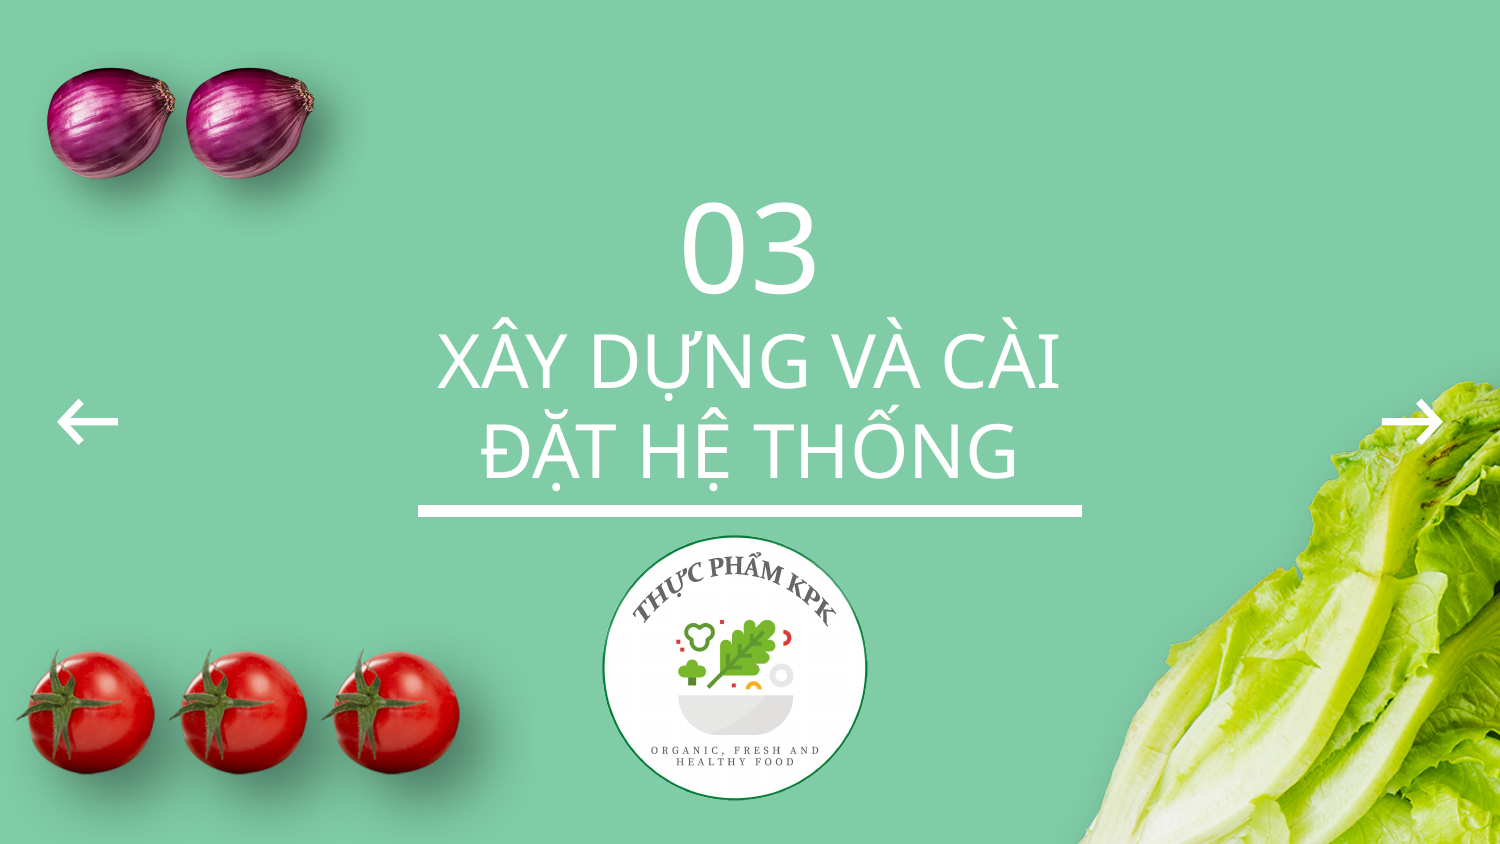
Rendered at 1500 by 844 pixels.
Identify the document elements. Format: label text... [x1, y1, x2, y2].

picture [0, 0, 377, 244]
title 03 [491, 174, 1009, 313]
picture [0, 525, 877, 844]
picture [1050, 348, 1500, 844]
text_box [56, 398, 118, 445]
title XÂY DỰNG VÀ CÀI ĐẶT HỆ THỐNG [353, 334, 1147, 473]
